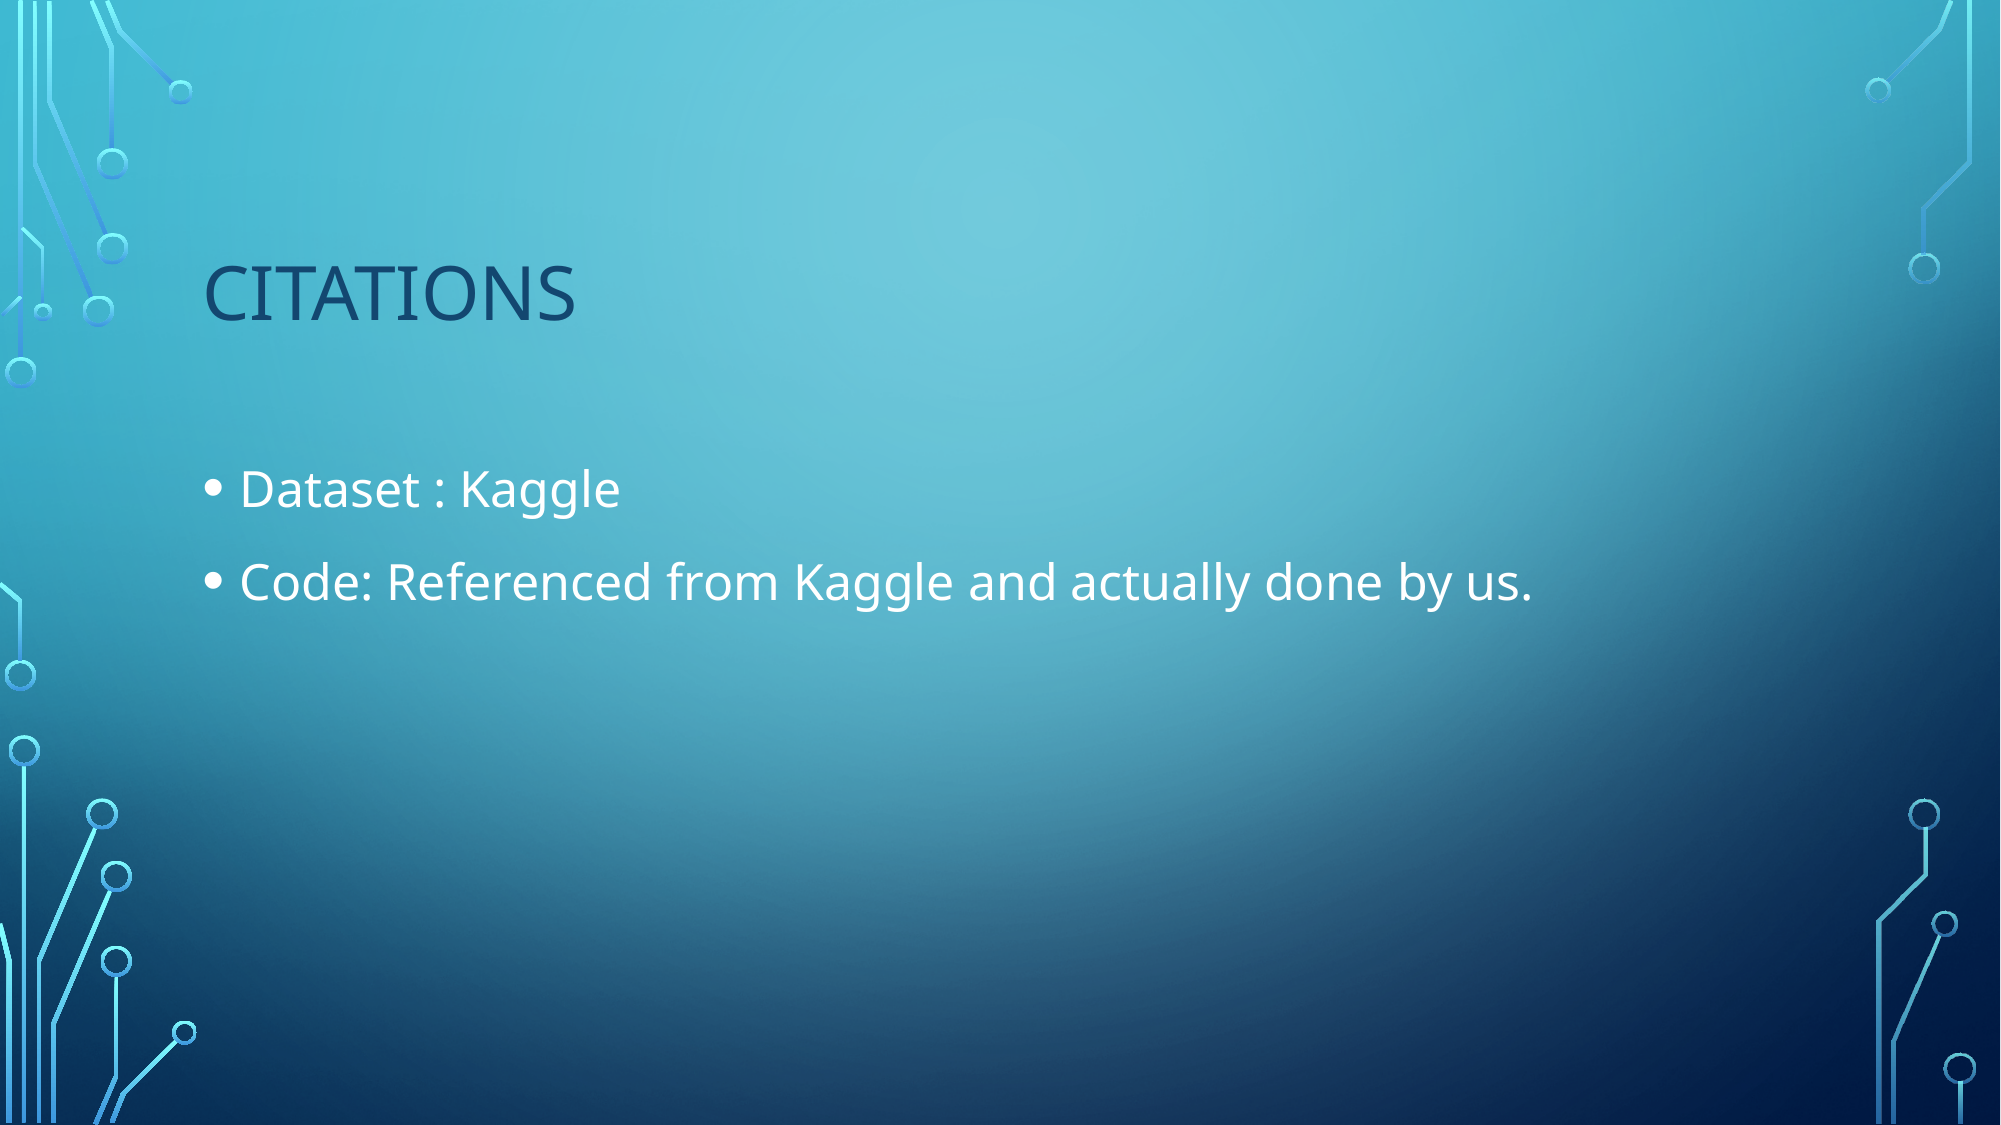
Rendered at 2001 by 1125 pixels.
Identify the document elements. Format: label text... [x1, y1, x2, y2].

list Dataset : Kaggle Code: Referenced from Kaggle and actually done by us. [187, 437, 1813, 1019]
title CITATIONS [187, 174, 1813, 418]
